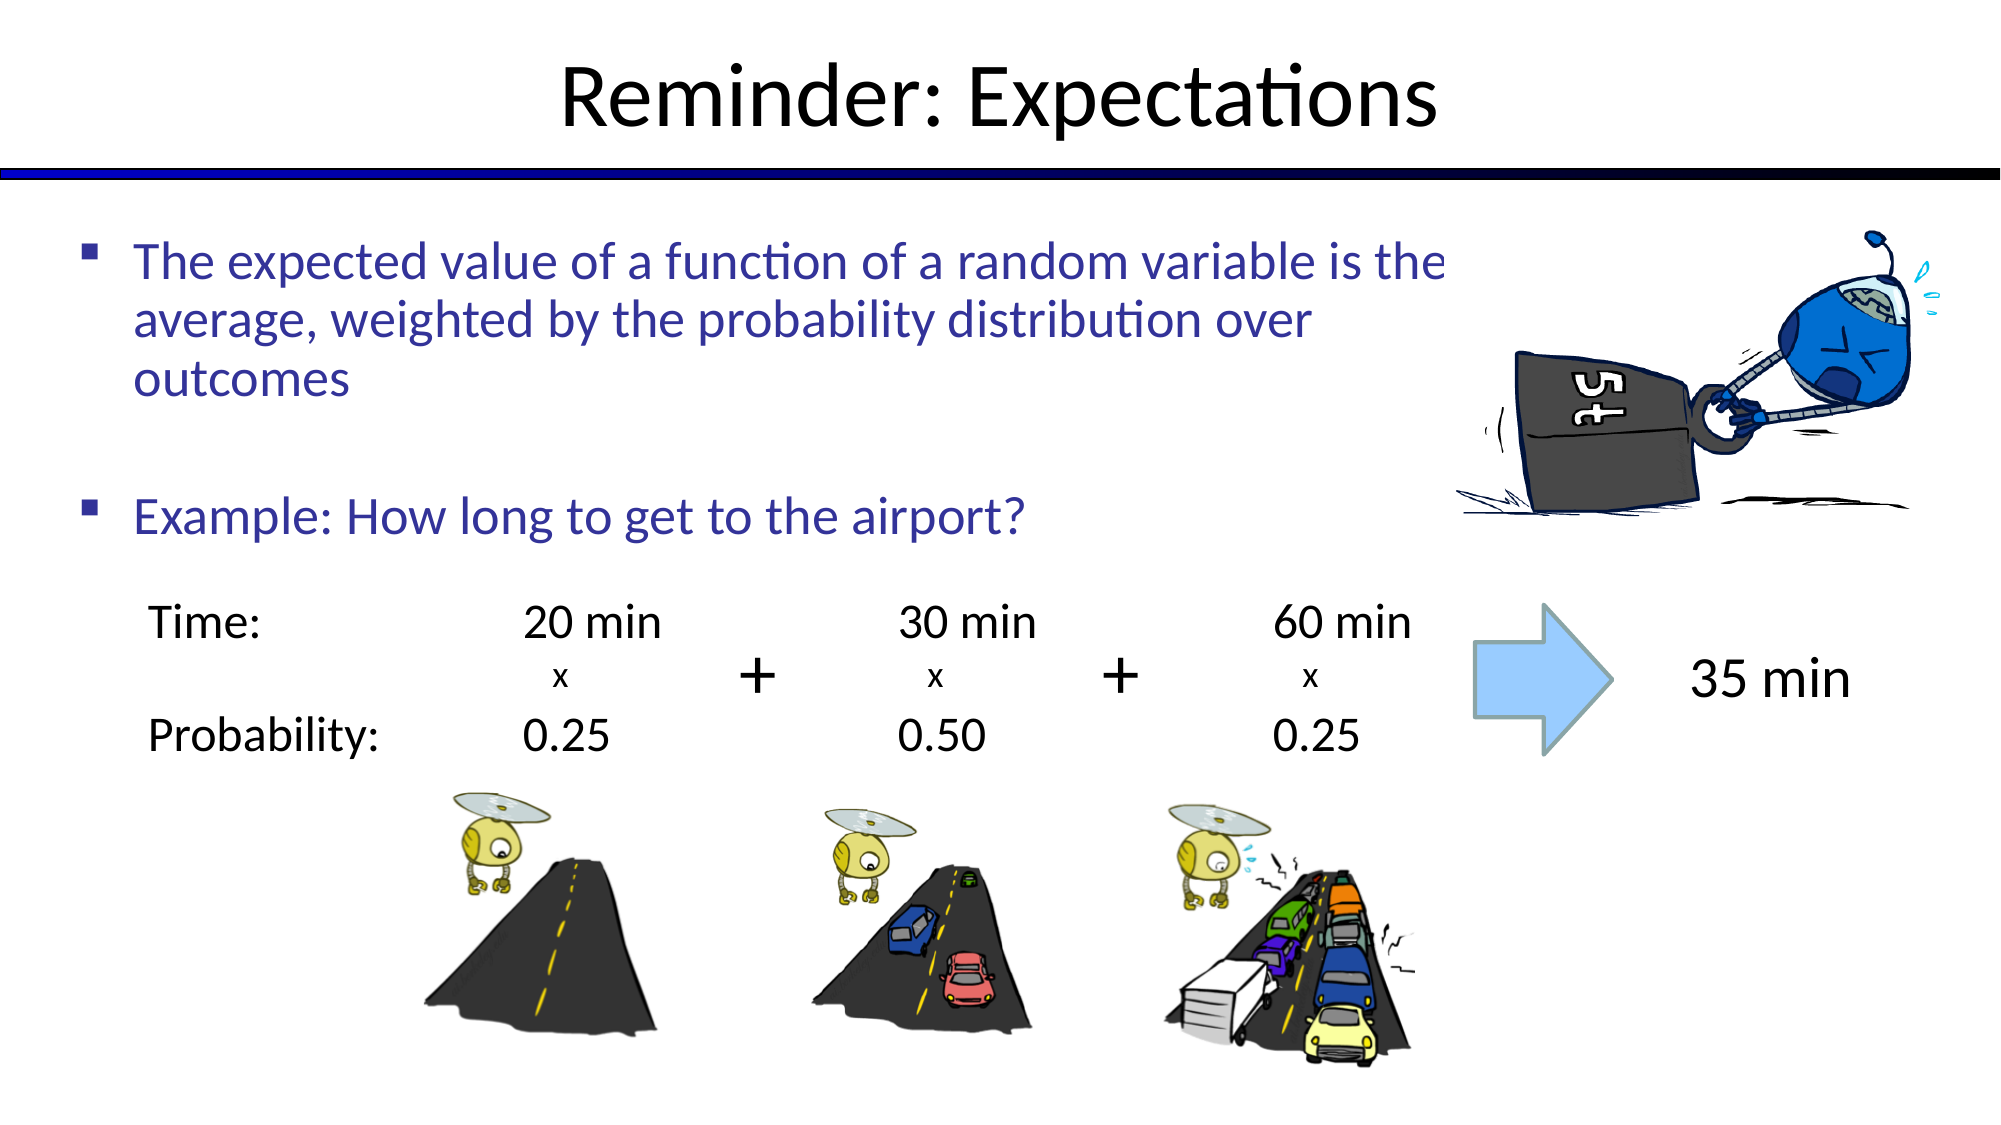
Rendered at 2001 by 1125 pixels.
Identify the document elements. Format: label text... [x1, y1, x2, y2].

text_box 0.25 [509, 693, 709, 769]
text_box 35 min [1674, 631, 1875, 717]
picture [799, 787, 1070, 1042]
picture [423, 789, 676, 1052]
list The expected value of a function of a random variable is the average, weighted by the probability distribution over outcomes Example: How long to get to the airport? [62, 224, 1526, 968]
text_box 30 min [883, 581, 1084, 657]
title Reminder: Expectations [0, 0, 2000, 184]
text_box x [925, 642, 975, 702]
text_box + [725, 617, 925, 722]
text_box [1472, 602, 1614, 757]
text_box 0.25 [1258, 693, 1459, 769]
text_box 60 min [1258, 581, 1459, 657]
text_box Time: [133, 581, 509, 657]
text_box x [537, 642, 600, 702]
picture [1444, 198, 1955, 526]
text_box 0.50 [883, 693, 1084, 769]
picture [1159, 791, 1416, 1076]
text_box Probability: [133, 693, 509, 769]
text_box + [1087, 617, 1288, 722]
text_box x [1288, 642, 1350, 702]
text_box 20 min [509, 581, 709, 657]
